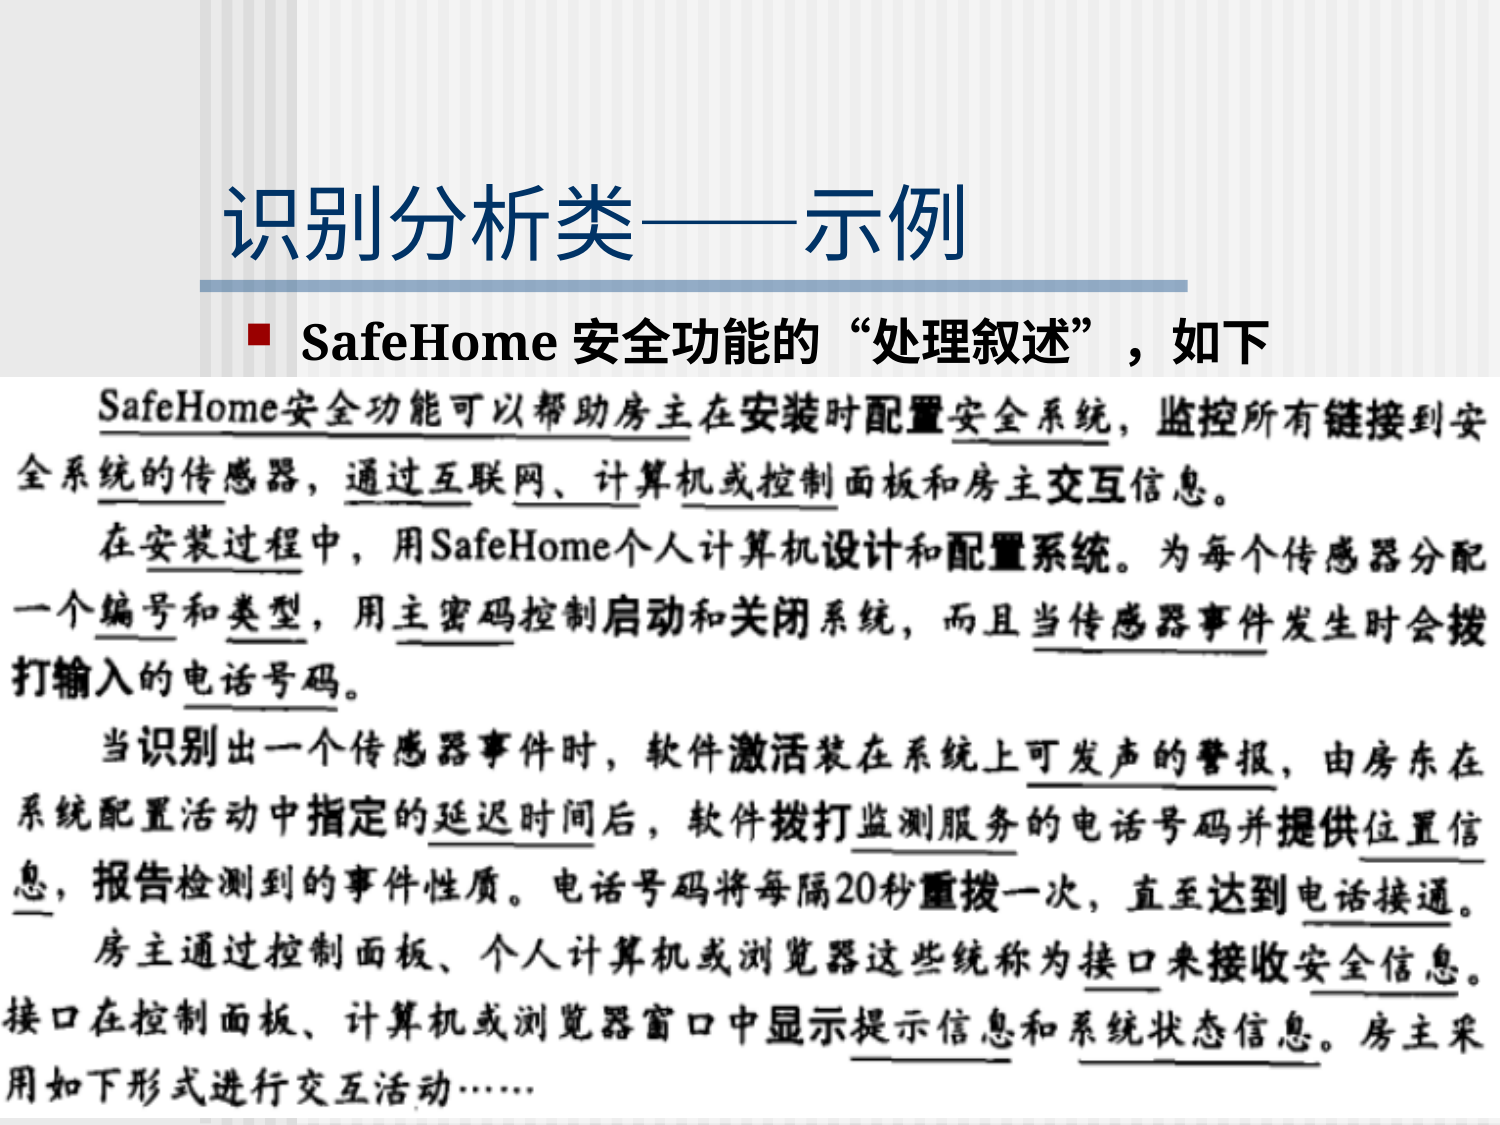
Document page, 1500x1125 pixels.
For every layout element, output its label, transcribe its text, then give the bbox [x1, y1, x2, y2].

title 识别分析类——示例 [205, 174, 1500, 279]
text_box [0, 377, 1500, 1118]
list SafeHome安全功能的“处理叙述”，如下 [230, 302, 1500, 377]
